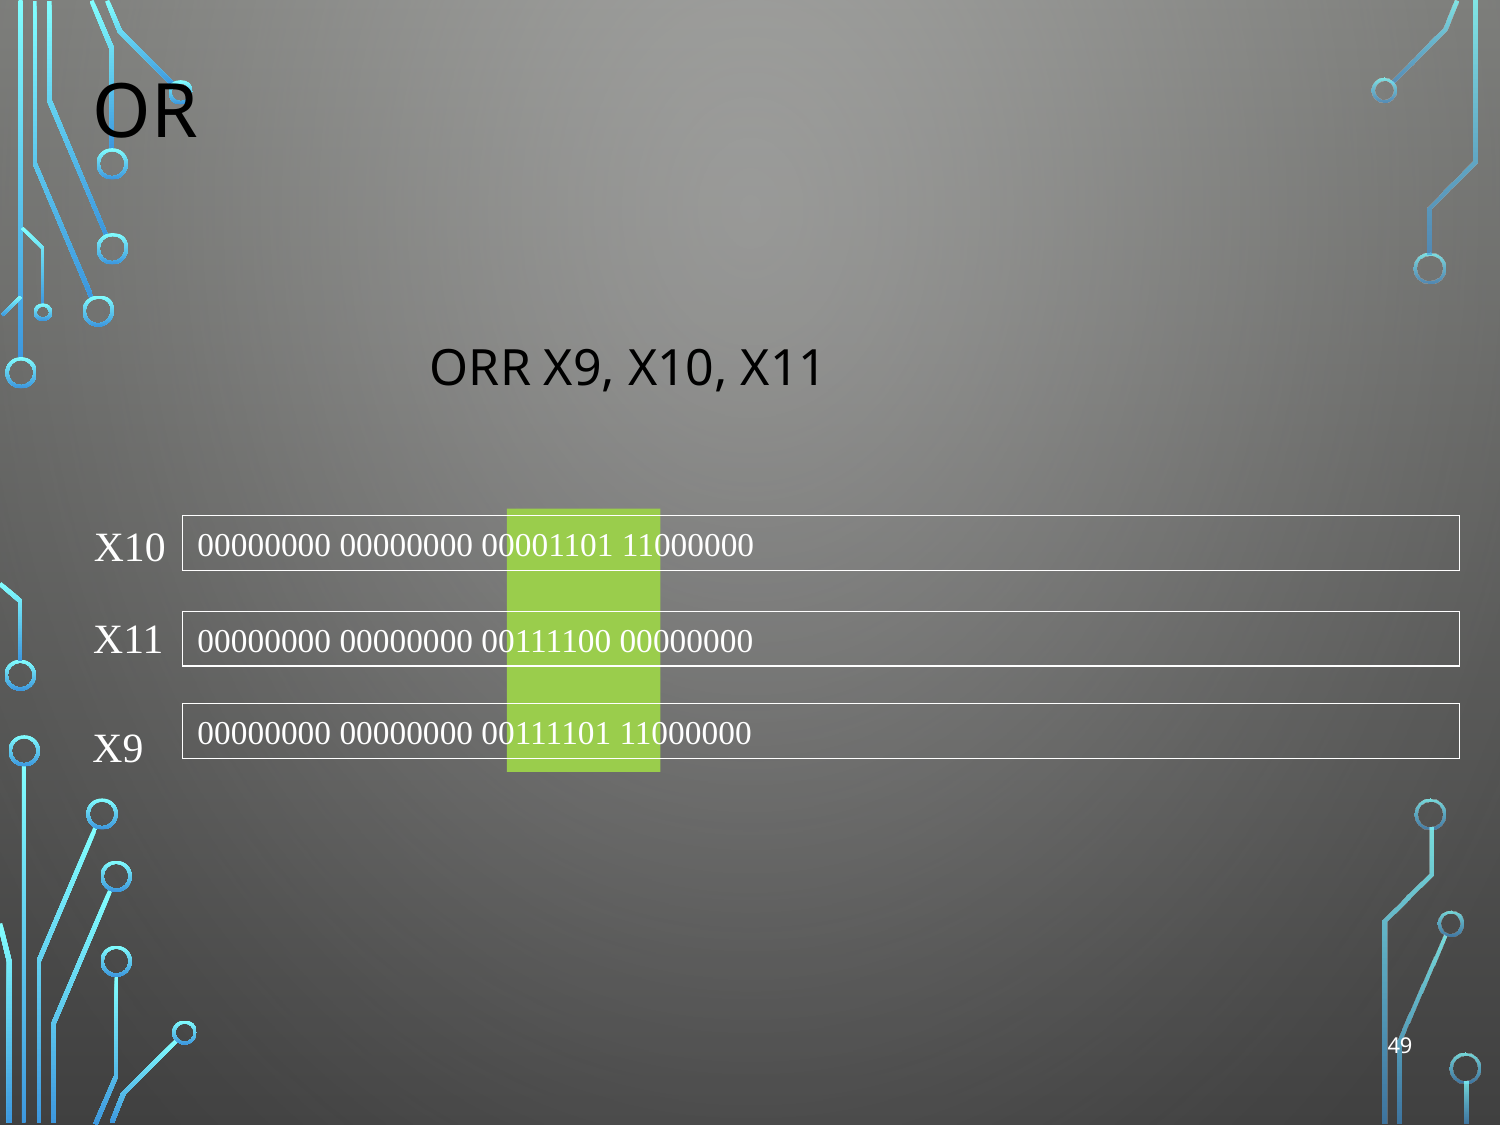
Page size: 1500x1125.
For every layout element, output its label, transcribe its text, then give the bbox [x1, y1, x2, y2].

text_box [77, 508, 1460, 780]
title OR [77, 48, 1428, 178]
list ORR X9, X10, X11 [77, 780, 1428, 975]
slide_number 49 [1077, 1016, 1428, 1077]
list ORR X9, X10, X11 [77, 216, 1428, 508]
